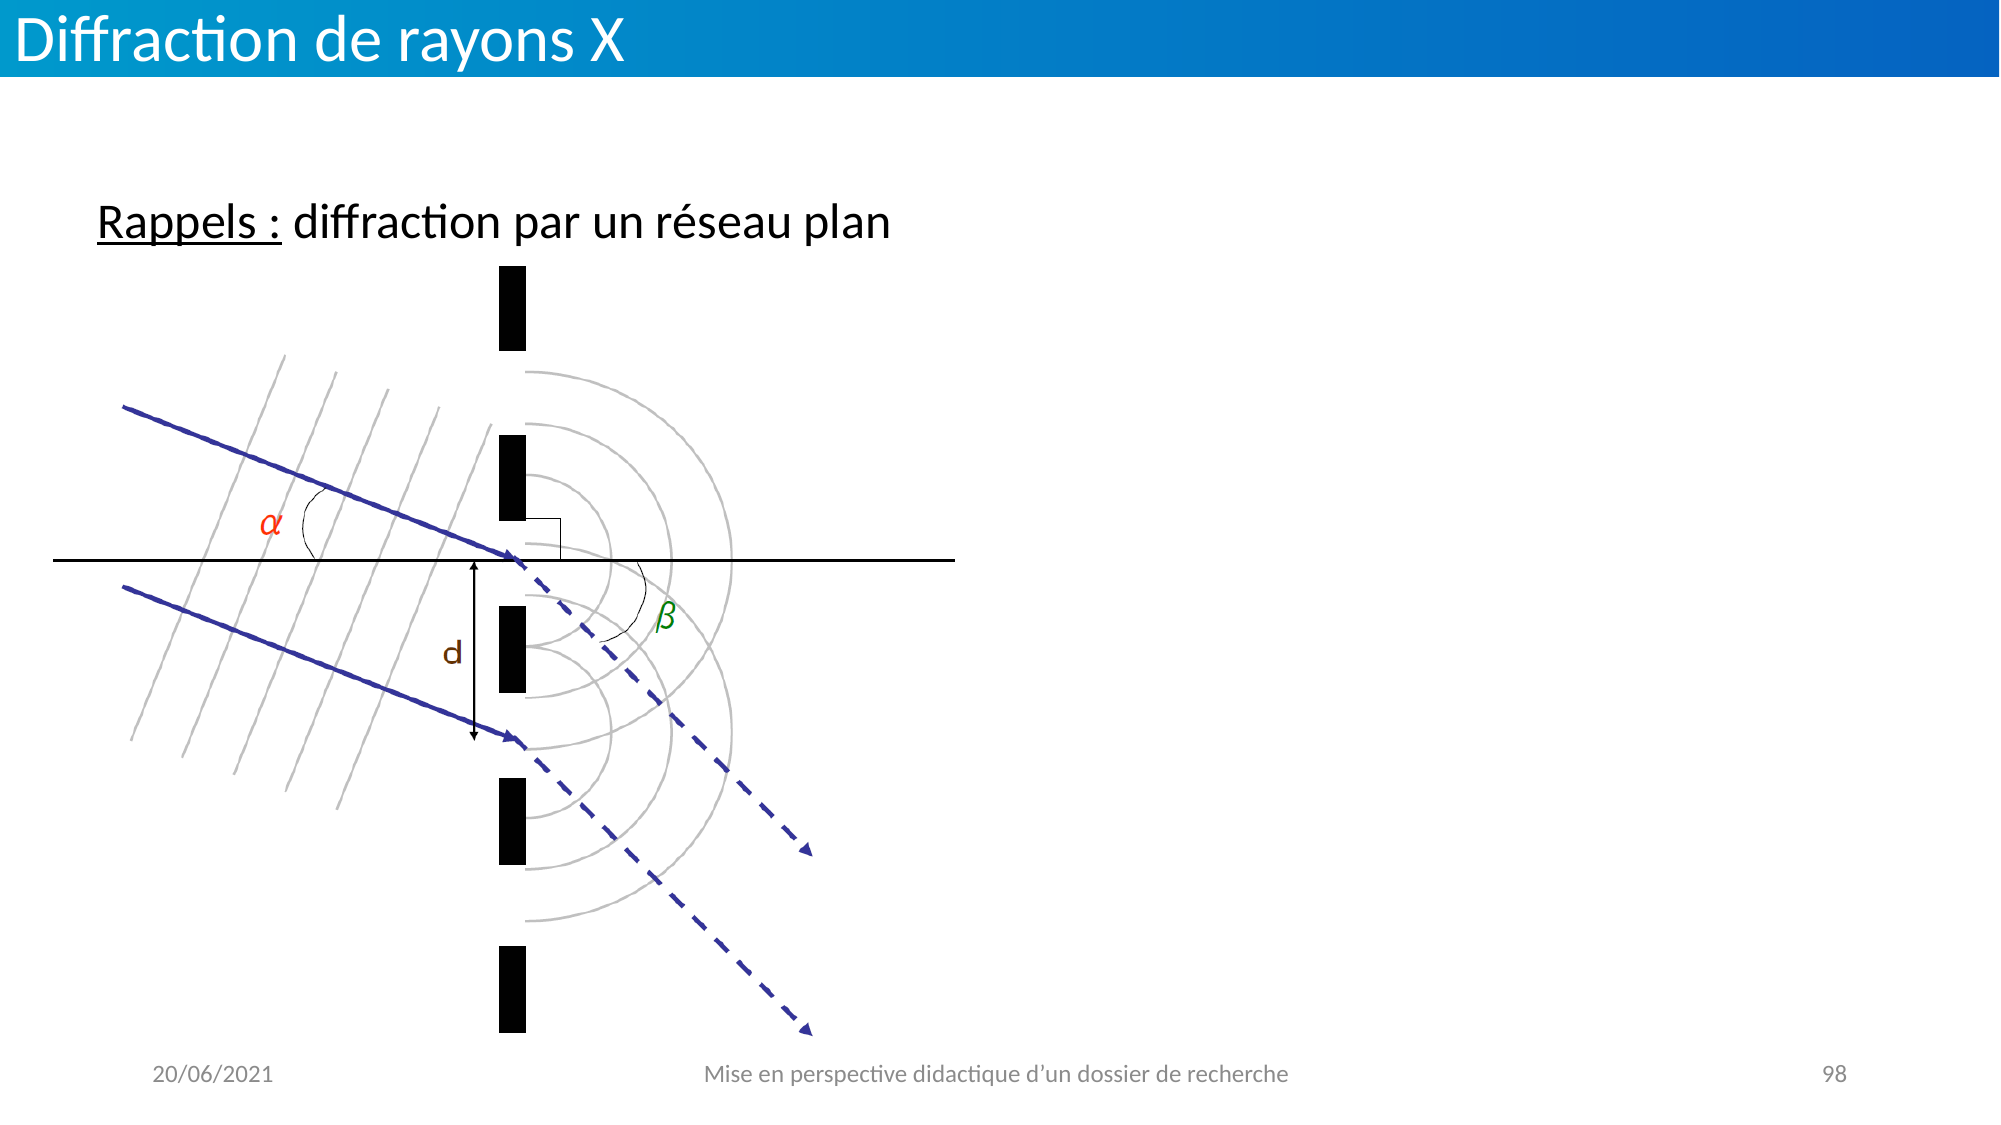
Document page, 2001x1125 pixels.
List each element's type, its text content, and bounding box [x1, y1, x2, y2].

text_box Diffraction de rayons X [0, 0, 1539, 83]
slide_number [137, 1045, 588, 1103]
footer Mise en perspective didactique d’un dossier de recherche [662, 1042, 1338, 1103]
text_box [1539, 0, 2000, 77]
picture [48, 258, 961, 1045]
slide_number 98 [1412, 1042, 1863, 1103]
text_box Rappels : diffraction par un réseau plan [82, 181, 907, 256]
